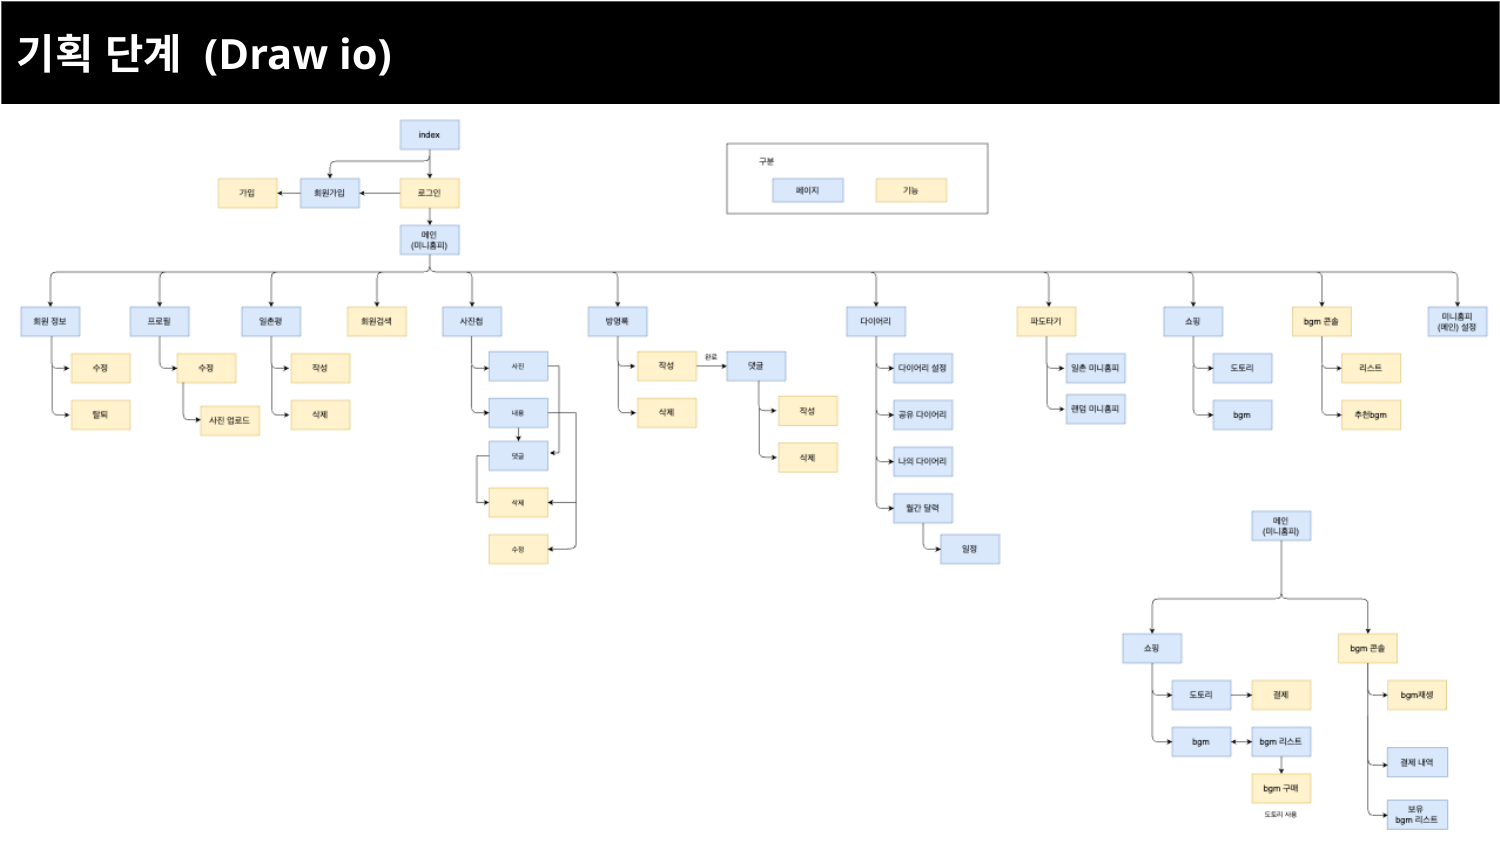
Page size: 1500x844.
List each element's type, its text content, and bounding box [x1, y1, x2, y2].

picture [0, 104, 1500, 844]
text_box 기획 단계 (Draw io) [1, 1, 1500, 103]
